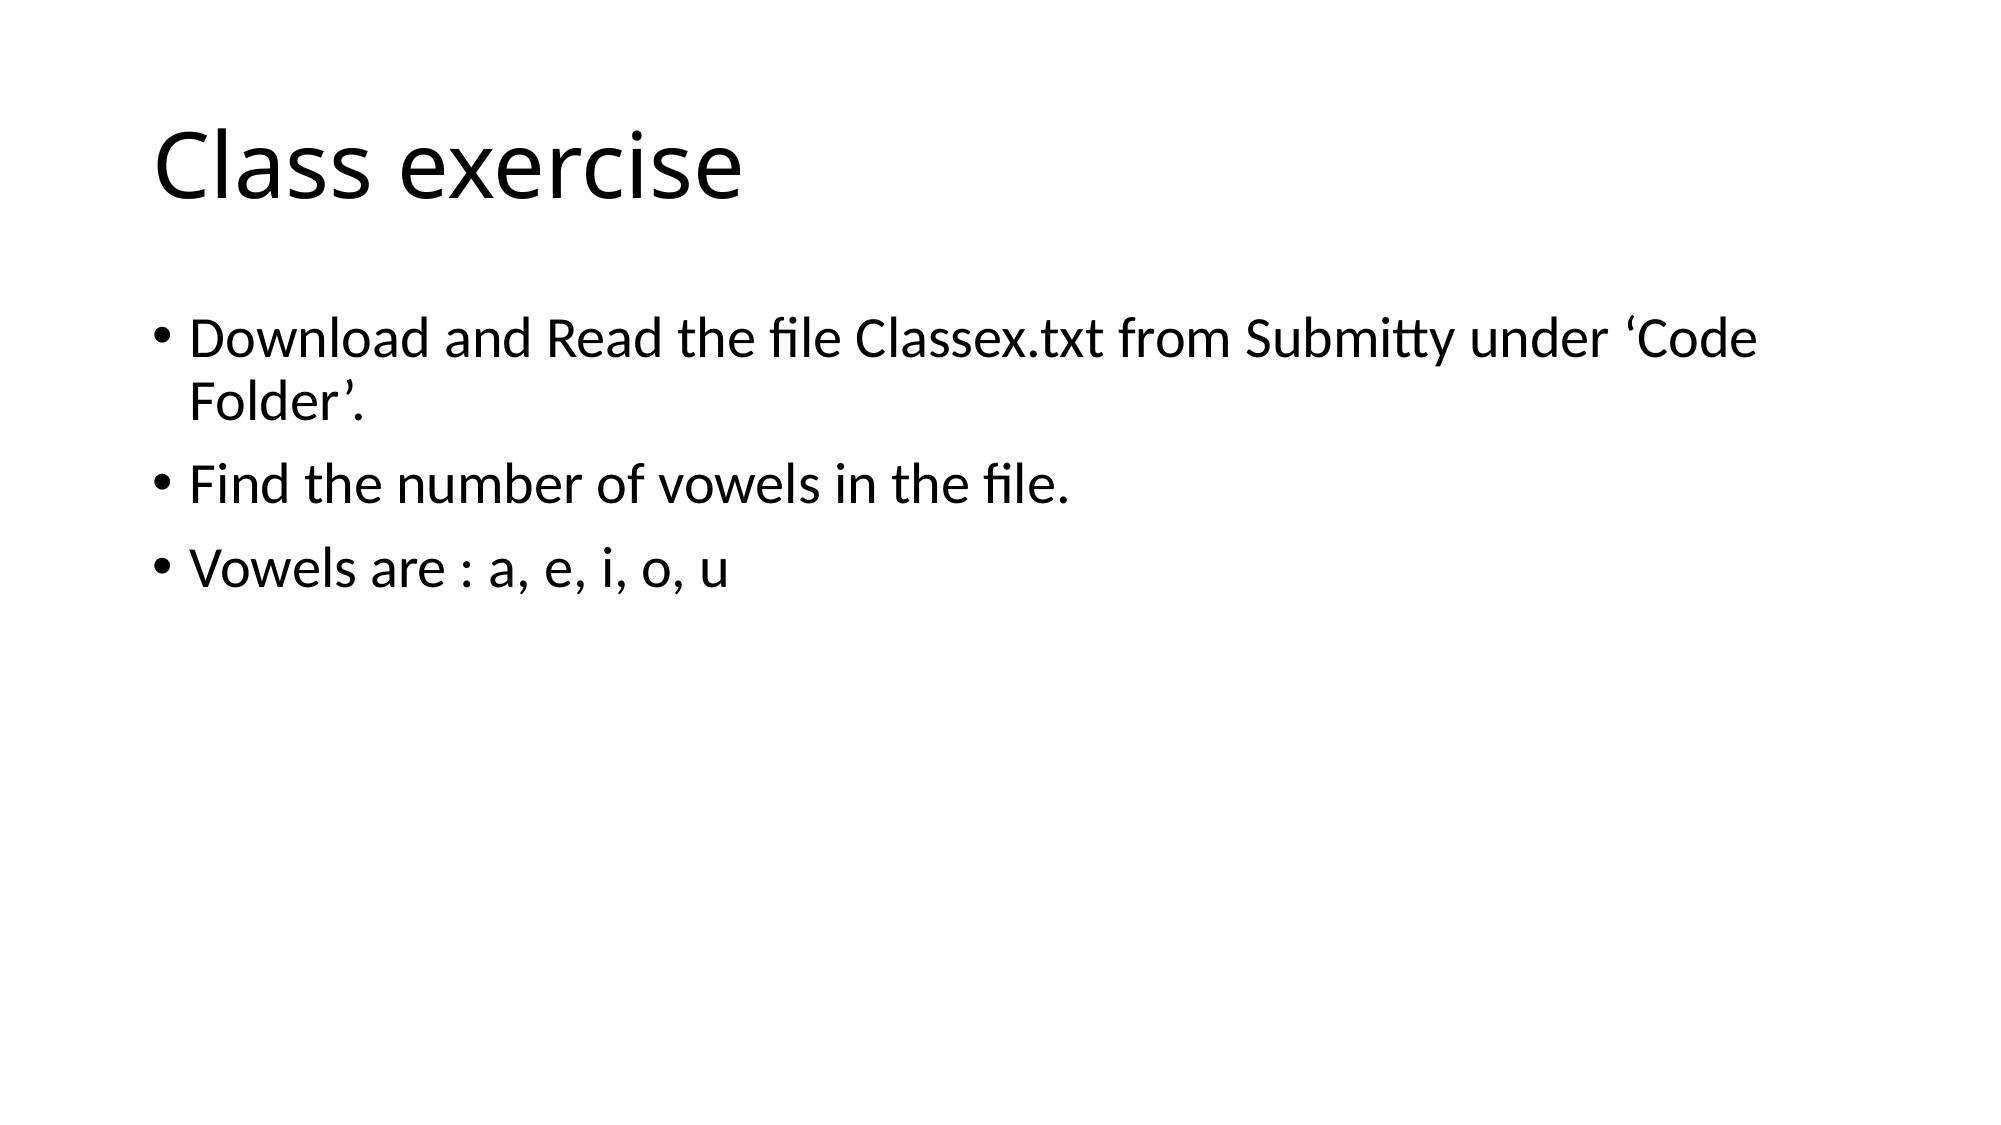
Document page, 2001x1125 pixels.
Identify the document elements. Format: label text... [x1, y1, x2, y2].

title Class exercise [137, 59, 1863, 278]
list Download and Read the file Classex.txt from Submitty under ‘Code Folder’. Find the number of vowels in the file. Vowels are : a, e, i, o, u [137, 299, 1863, 1014]
